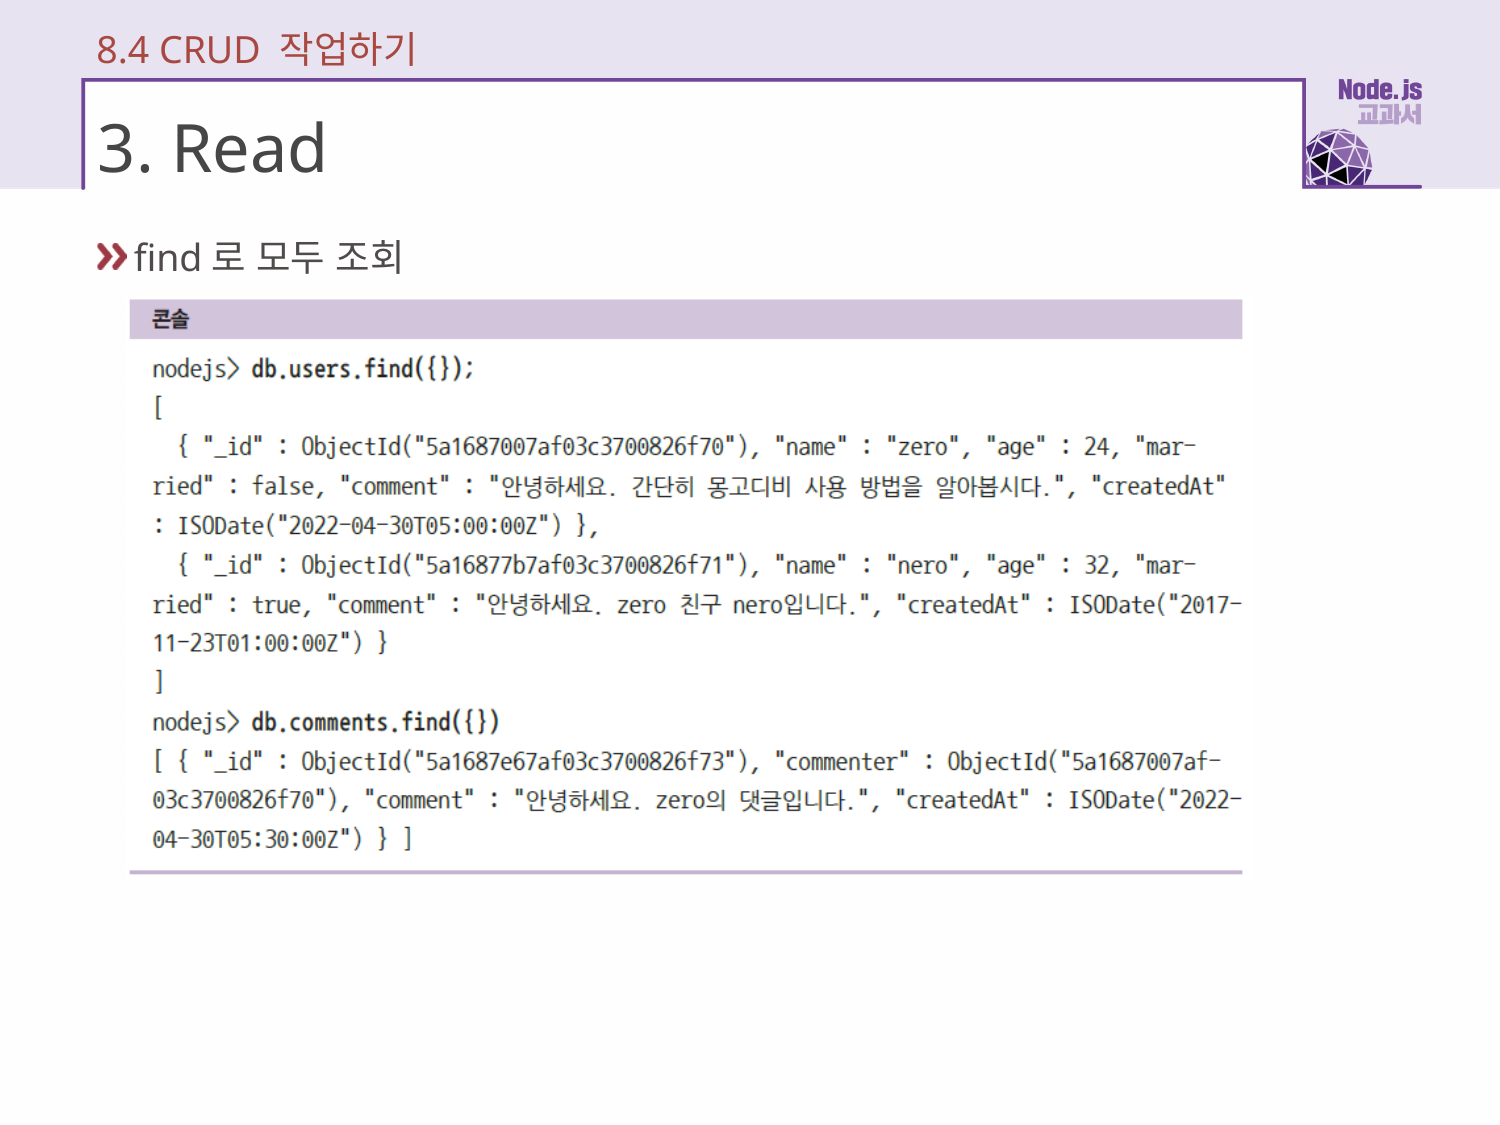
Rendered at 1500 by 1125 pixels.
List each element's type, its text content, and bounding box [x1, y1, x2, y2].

text_box 8.4 CRUD 작업하기 [81, 14, 807, 62]
list find로 모두 조회 [81, 222, 1412, 1111]
title 3. Read [82, 61, 1413, 193]
picture [0, 0, 1500, 1125]
